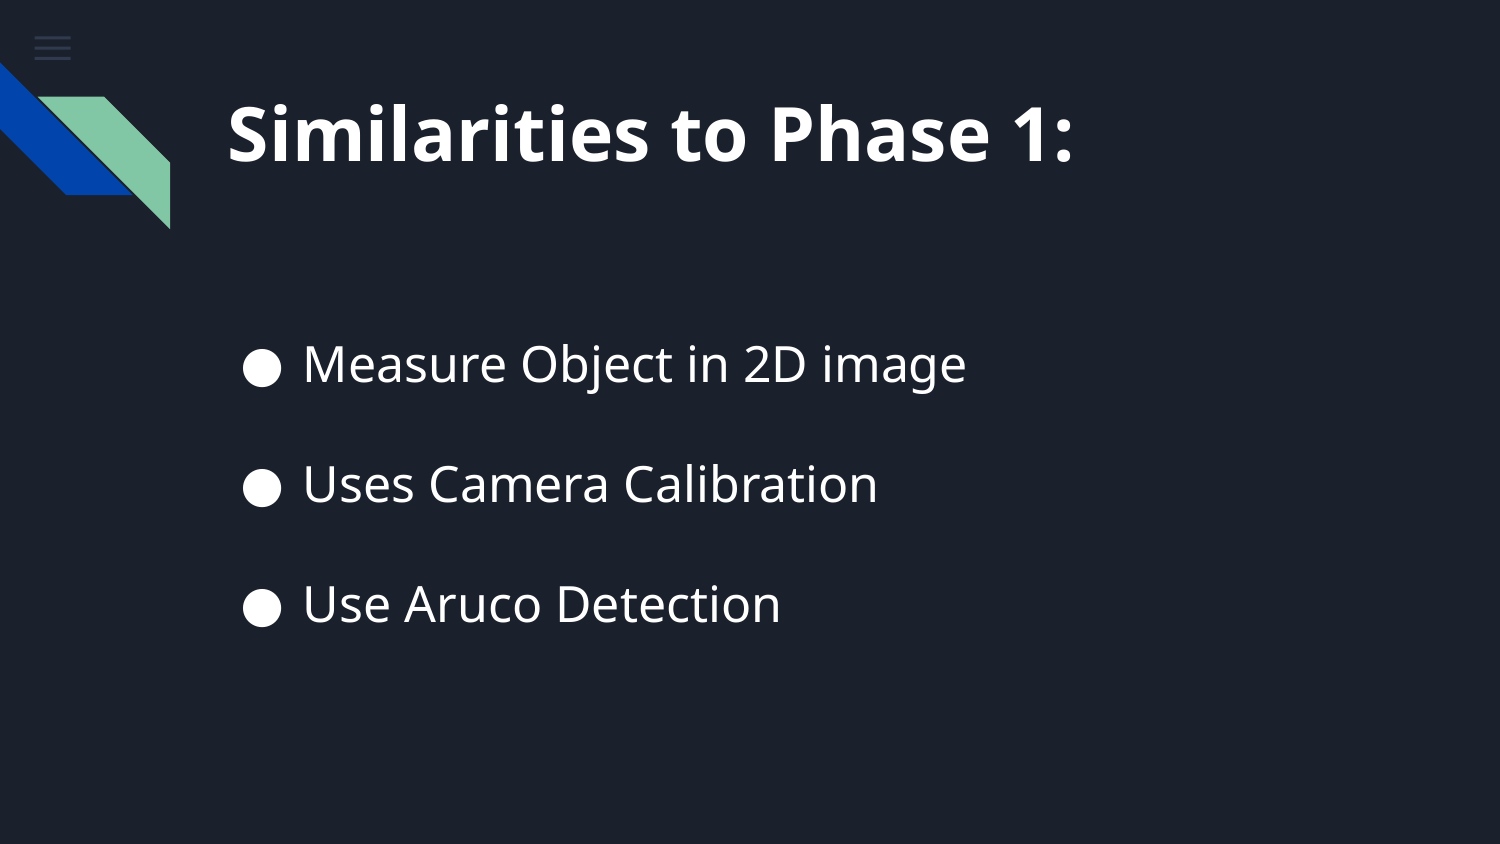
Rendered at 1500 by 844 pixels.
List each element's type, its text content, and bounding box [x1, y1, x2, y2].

list Measure Object in 2D image Uses Camera Calibration Use Aruco Detection [212, 257, 1368, 735]
title Similarities to Phase 1: [212, 71, 1368, 222]
